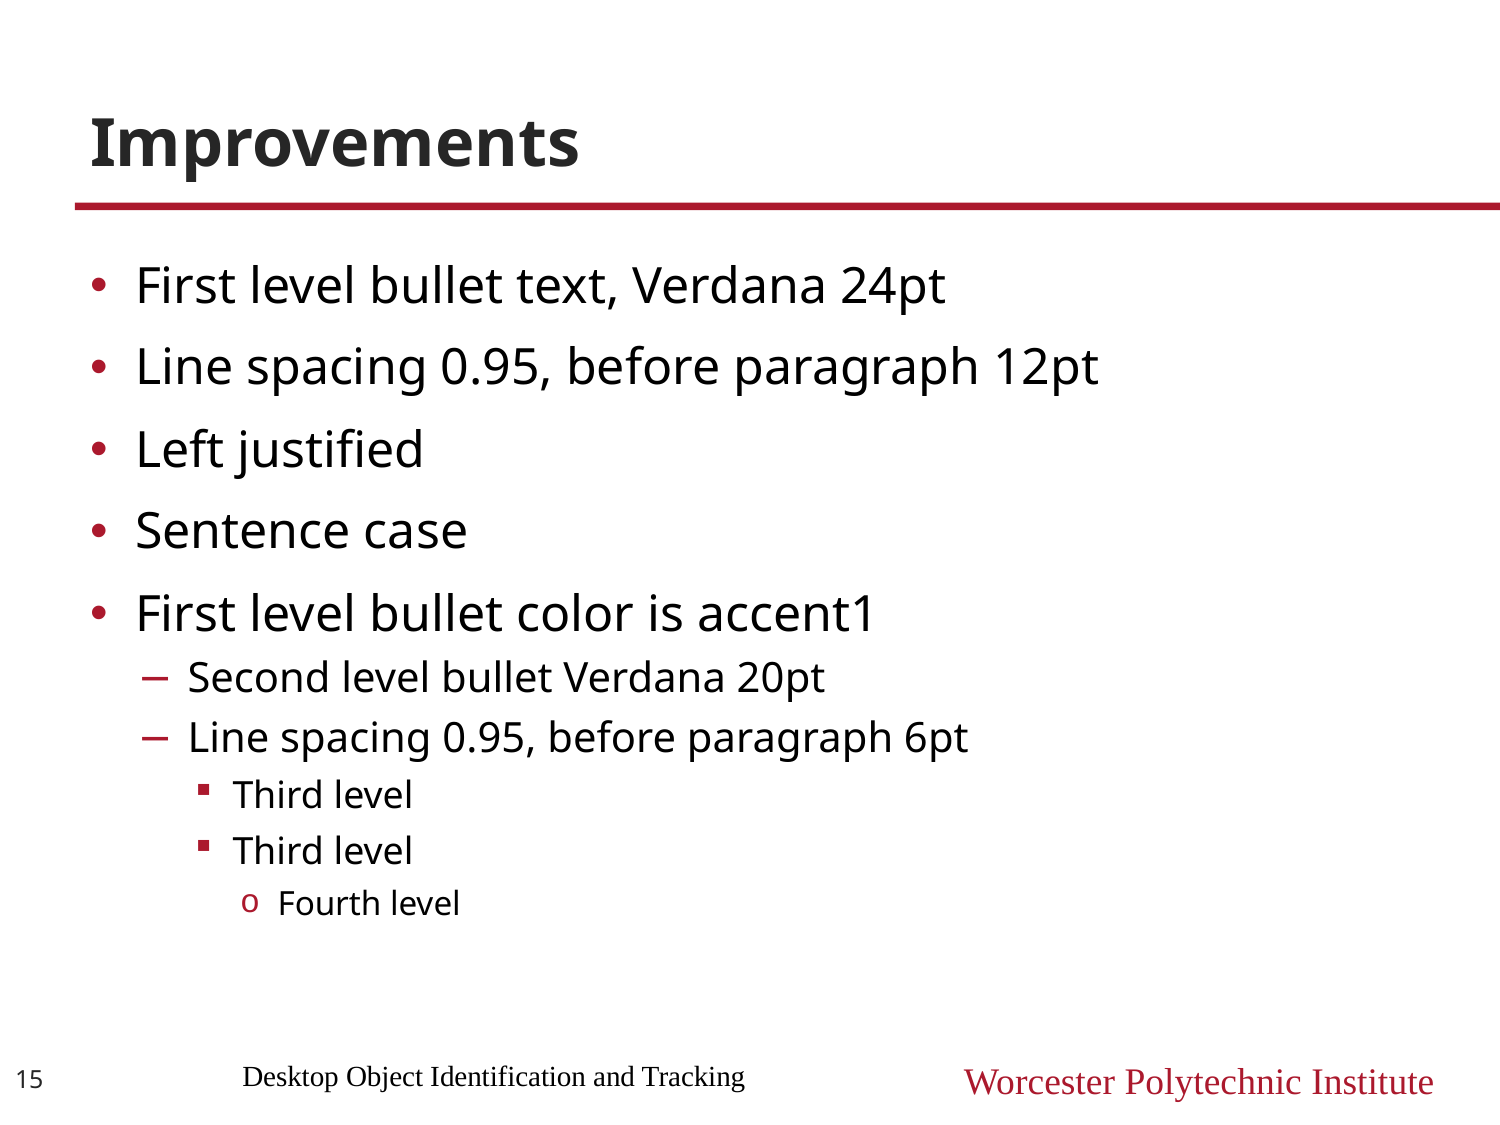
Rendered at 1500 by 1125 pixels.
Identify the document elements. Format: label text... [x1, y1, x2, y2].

list First level bullet text, Verdana 24pt Line spacing 0.95, before paragraph 12pt Left justified Sentence case First level bullet color is accent1 Second level bullet Verdana 20pt Line spacing 0.95, before paragraph 6pt Third level Third level Fourth level [75, 249, 1425, 1013]
slide_number 15 [0, 1047, 75, 1113]
title Improvements [75, 56, 1425, 188]
footer Desktop Object Identification and Tracking [75, 1050, 913, 1100]
